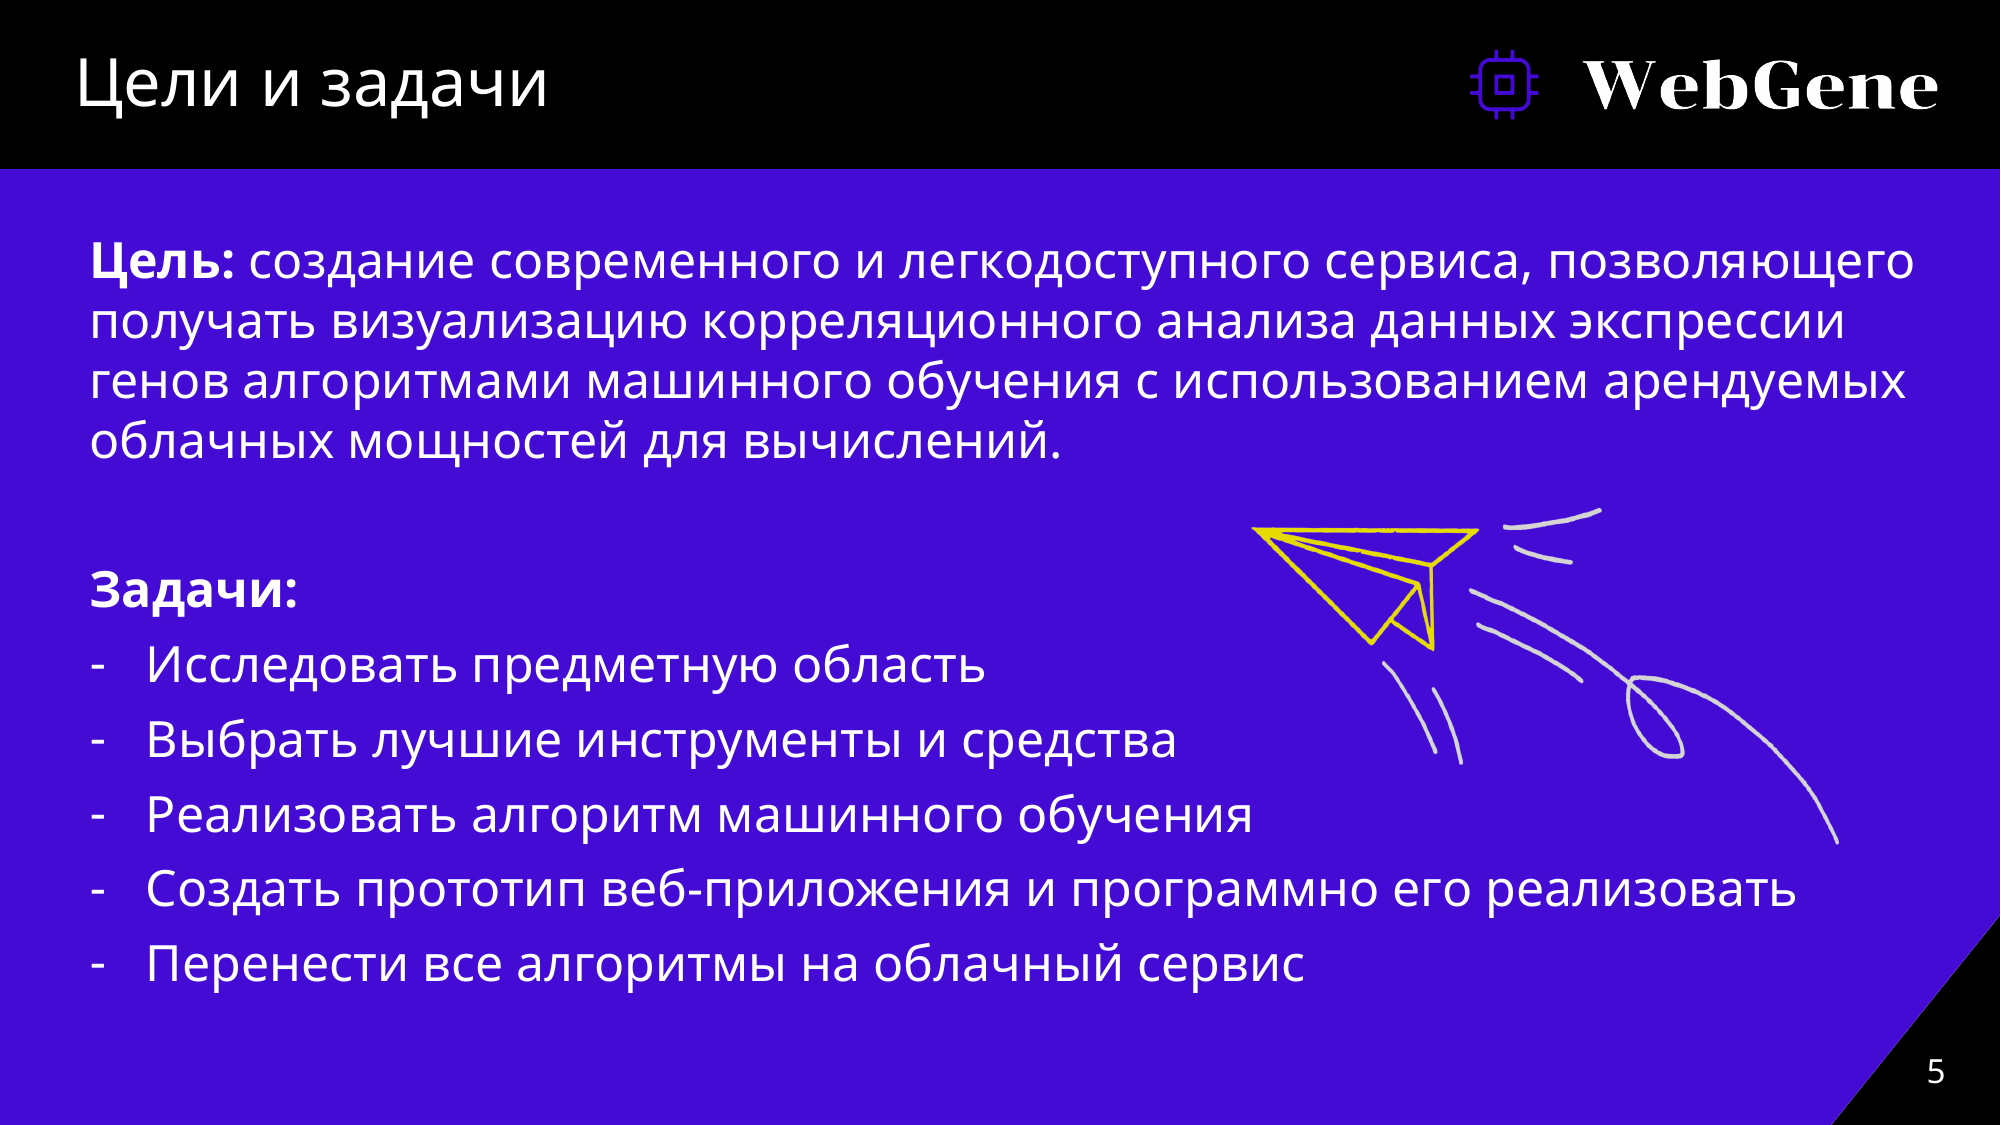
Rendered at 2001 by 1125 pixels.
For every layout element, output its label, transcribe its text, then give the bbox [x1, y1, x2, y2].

picture [1748, 918, 2000, 1125]
picture [1252, 443, 1839, 927]
picture [0, 0, 2000, 169]
text_box Цель: создание современного и легкодоступного сервиса, позволяющего получать визуализацию корреляционного анализа данных экспрессии генов алгоритмами машинного обучения с использованием арендуемых облачных мощностей для вычислений. Задачи: Исследовать предметную область Выбрать лучшие инструменты и средства Реализовать алгоритм машинного обучения Создать прототип веб-приложения и программно его реализовать Перенести все алгоритмы на облачный сервис [74, 221, 1985, 1023]
